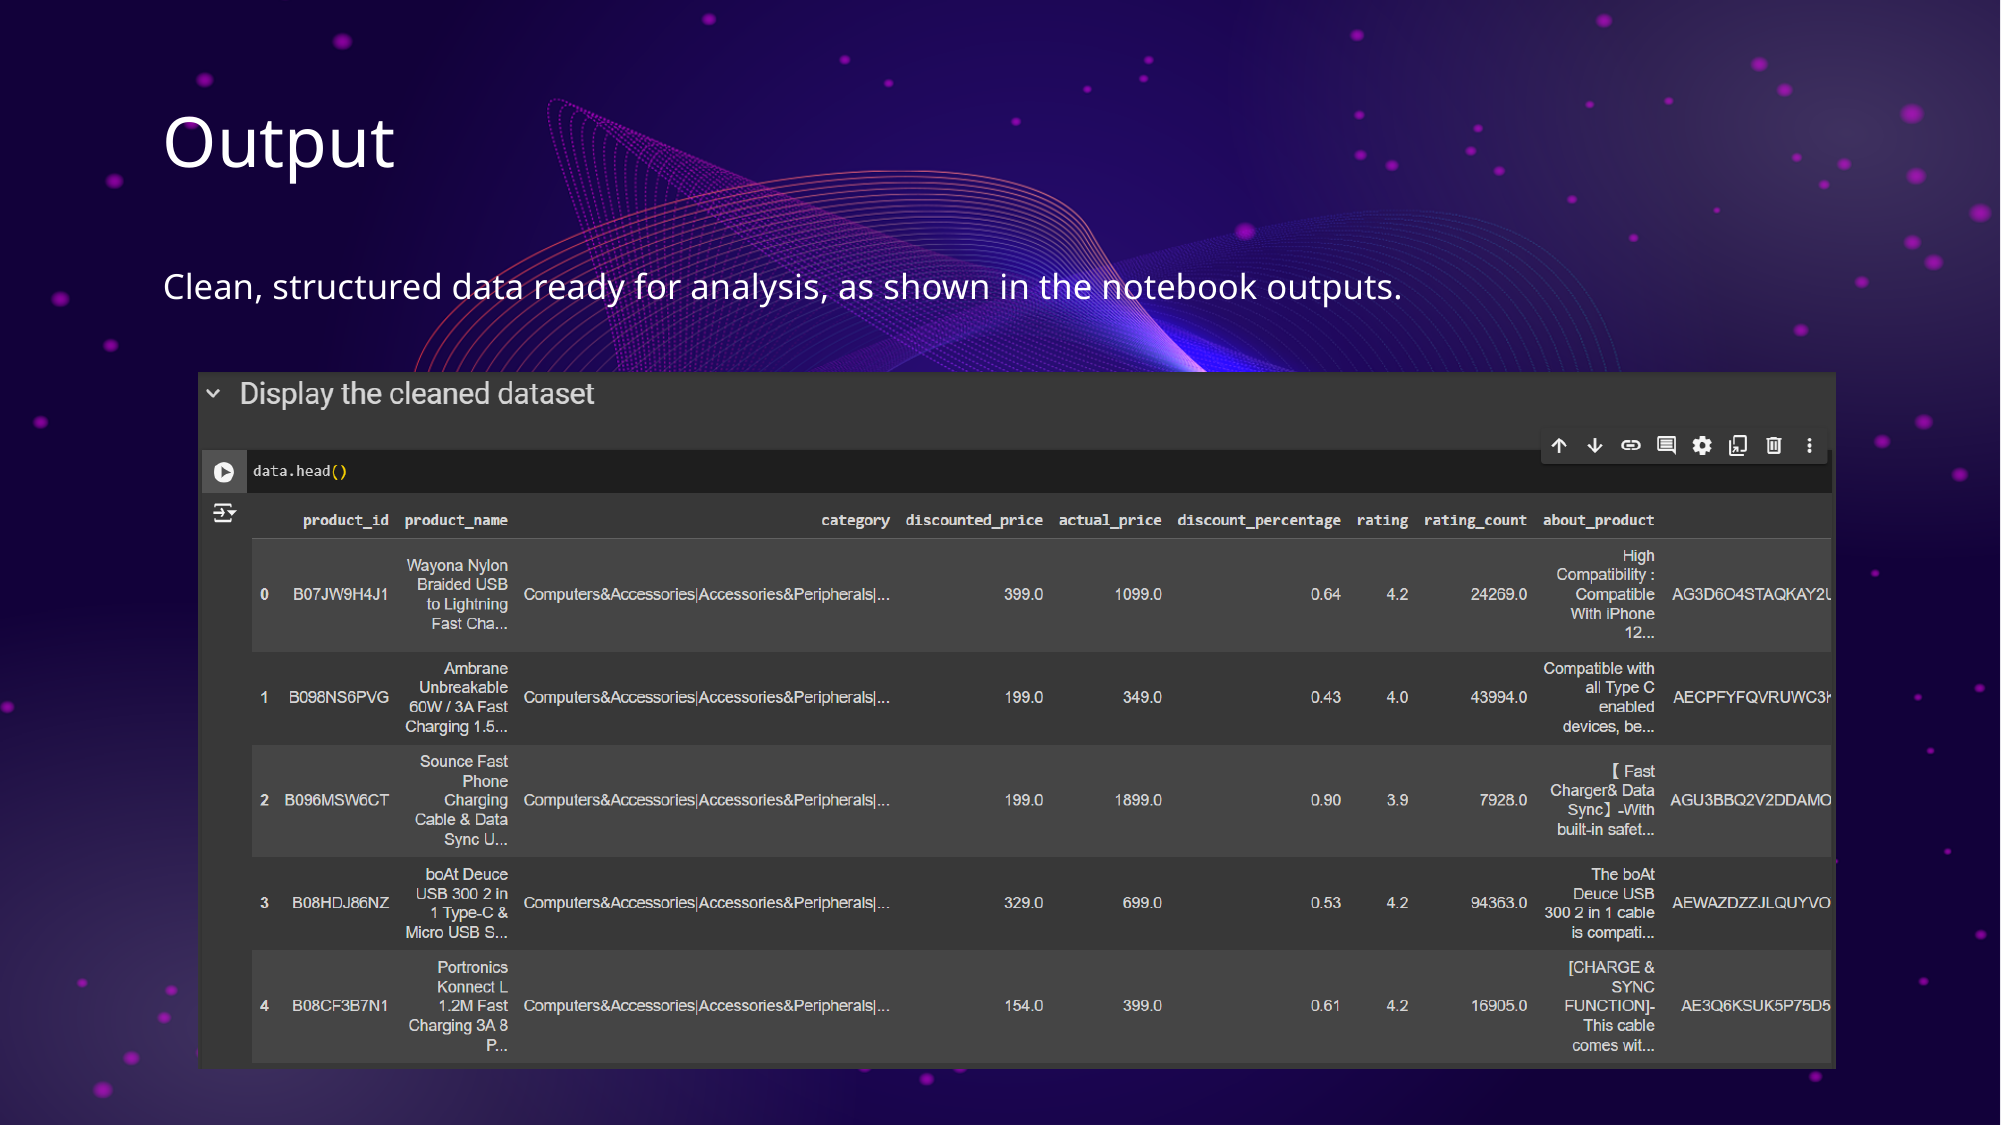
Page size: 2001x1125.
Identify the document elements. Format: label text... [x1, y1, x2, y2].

text_box Output Clean, structured data ready for analysis, as shown in the notebook outputs. [148, 90, 1605, 314]
picture [0, 0, 2001, 1125]
